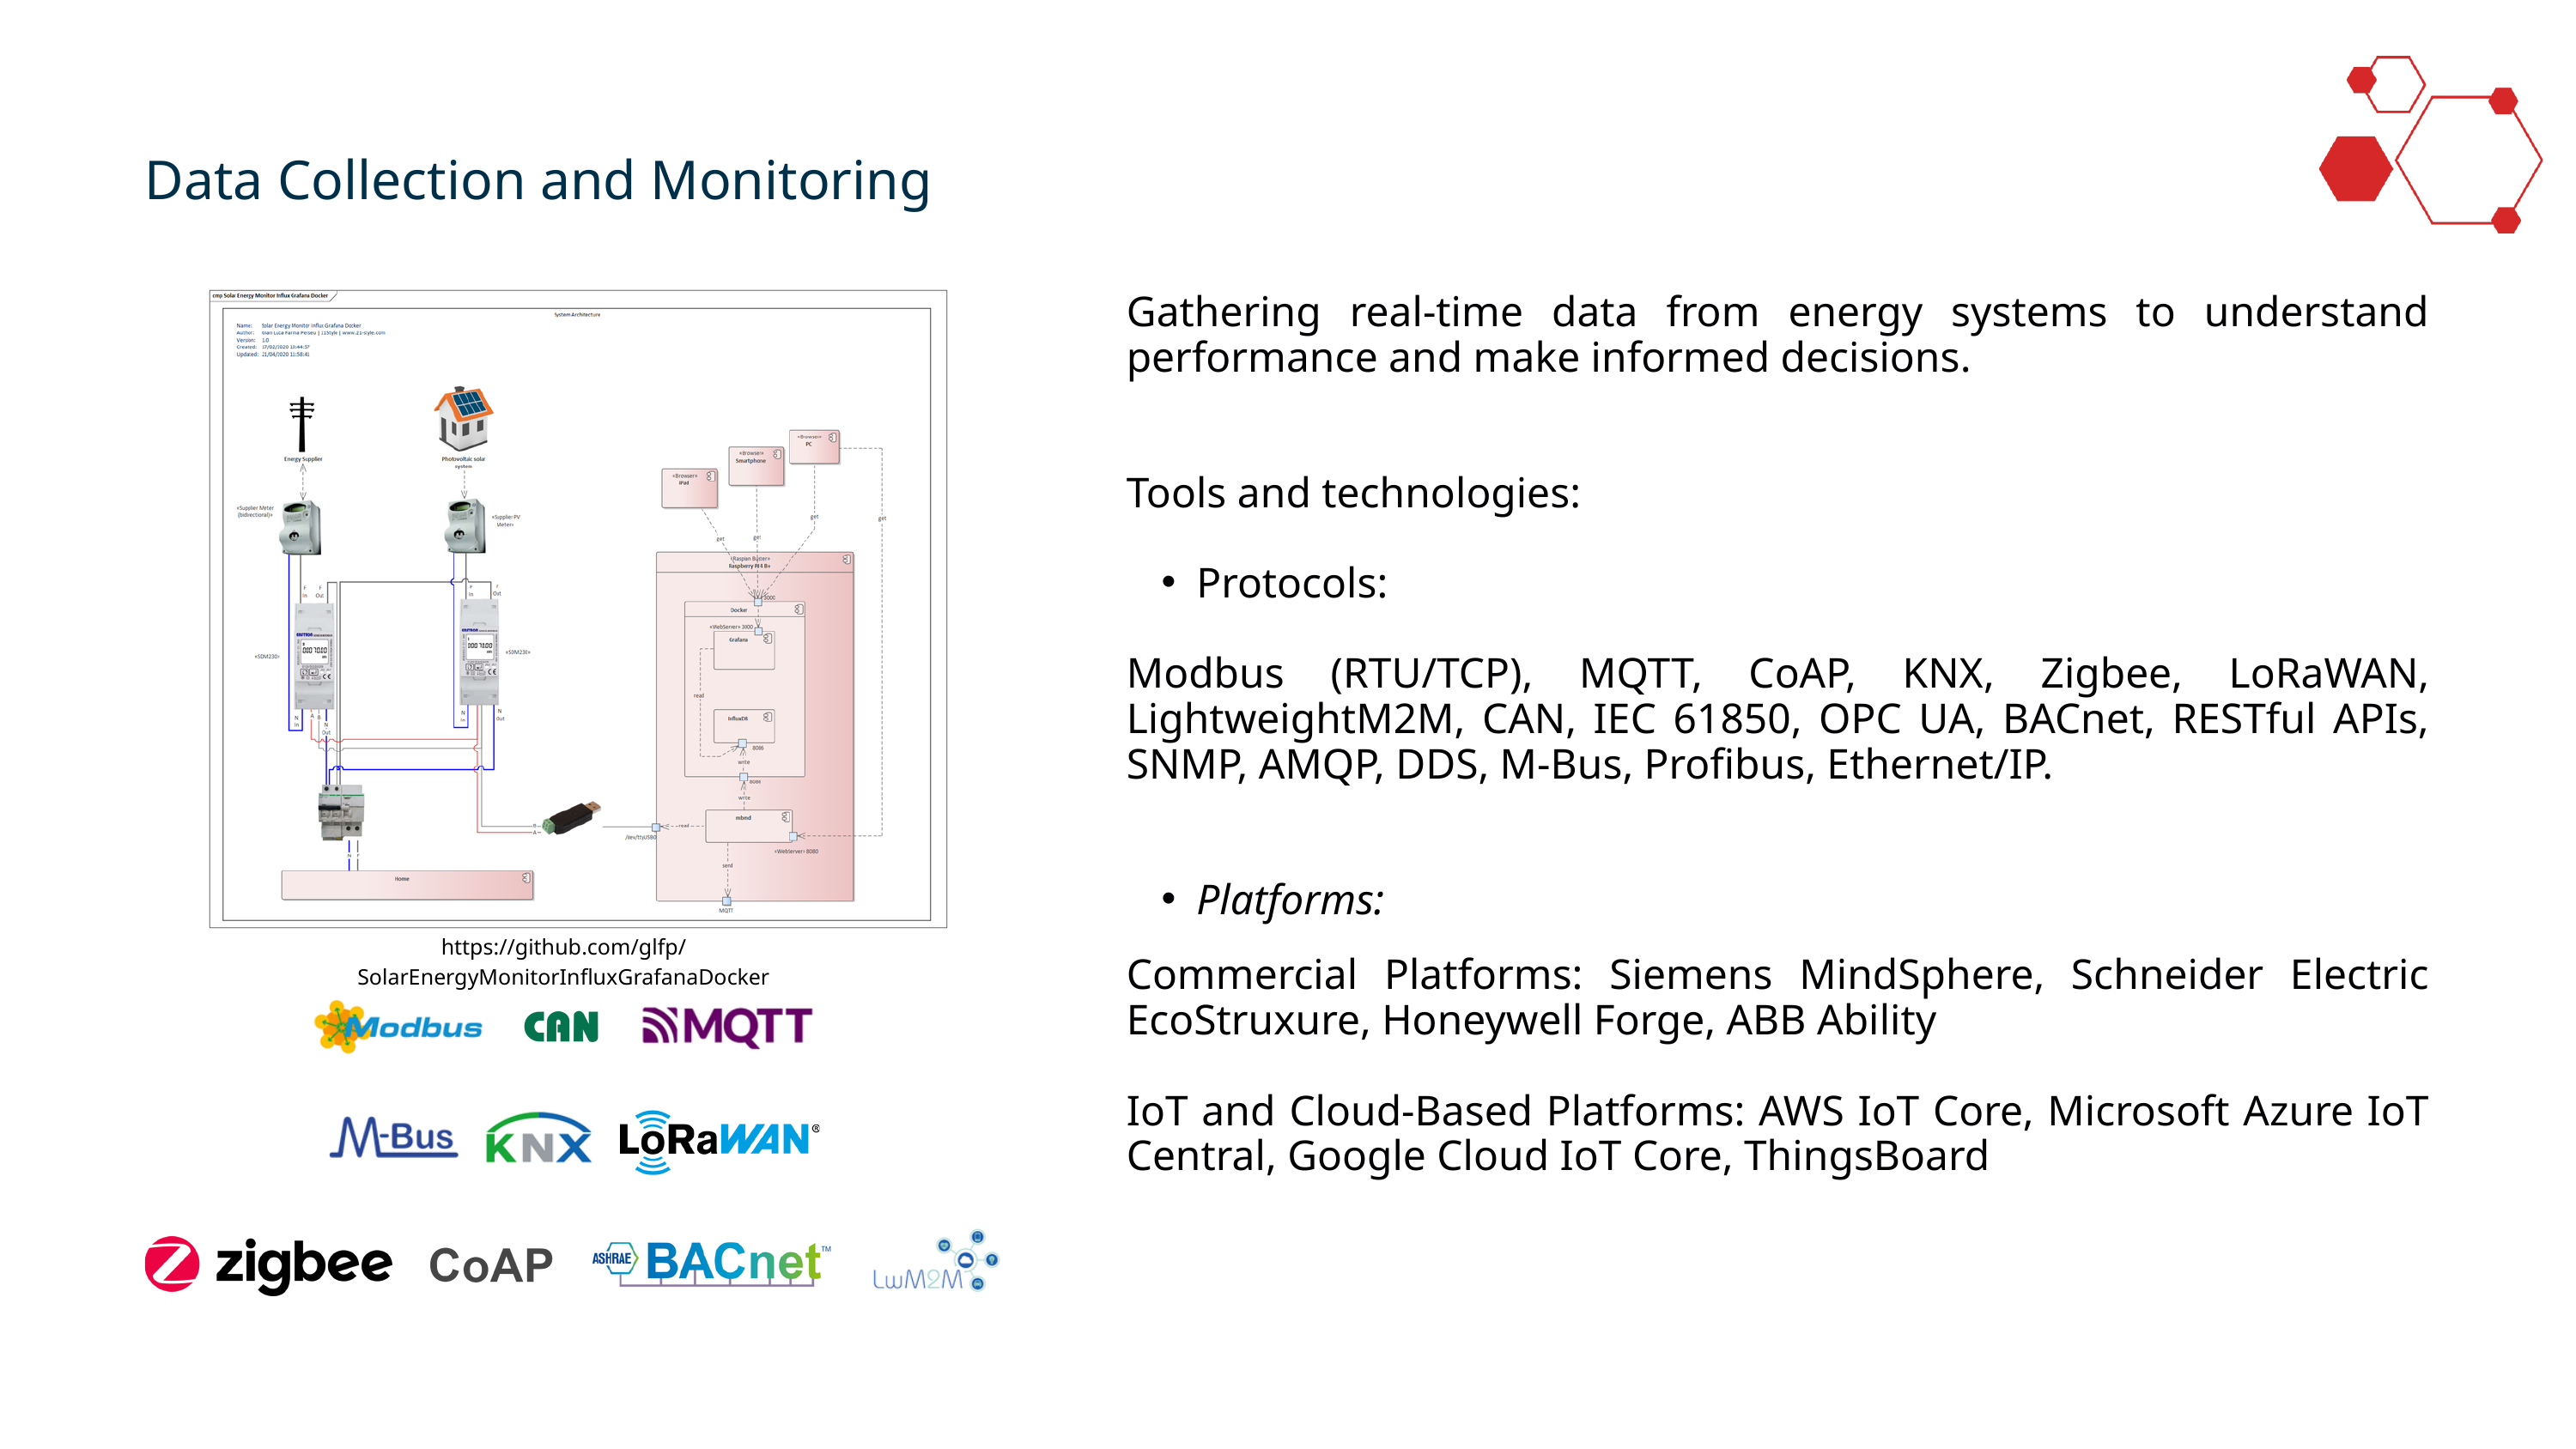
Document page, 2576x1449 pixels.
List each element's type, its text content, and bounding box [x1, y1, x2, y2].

text_box Gathering real-time data from energy systems to understand performance and make informed decisions. Tools and technologies: Protocols: Modbus (RTU/TCP), MQTT, CoAP, KNX, Zigbee, LoRaWAN, LightweightM2M, CAN, IEC 61850, OPC UA, BACnet, RESTful APIs, SNMP, AMQP, DDS, M-Bus, Profibus, Ethernet/IP. Platforms: Commercial Platforms: Siemens MindSphere, Schneider Electric EcoStruxure, Honeywell Forge, ABB Ability IoT and Cloud-Based Platforms: AWS IoT Core, Microsoft Azure IoT Central, Google Cloud IoT Core, ThingsBoard [1126, 289, 2432, 1179]
text_box [2318, 56, 2543, 233]
text_box https://github.com/glfp/SolarEnergyMonitorInfluxGrafanaDocker [268, 929, 860, 990]
text_box Data Collection and Monitoring [144, 135, 1289, 211]
text_box [206, 287, 950, 931]
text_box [144, 994, 1012, 1304]
